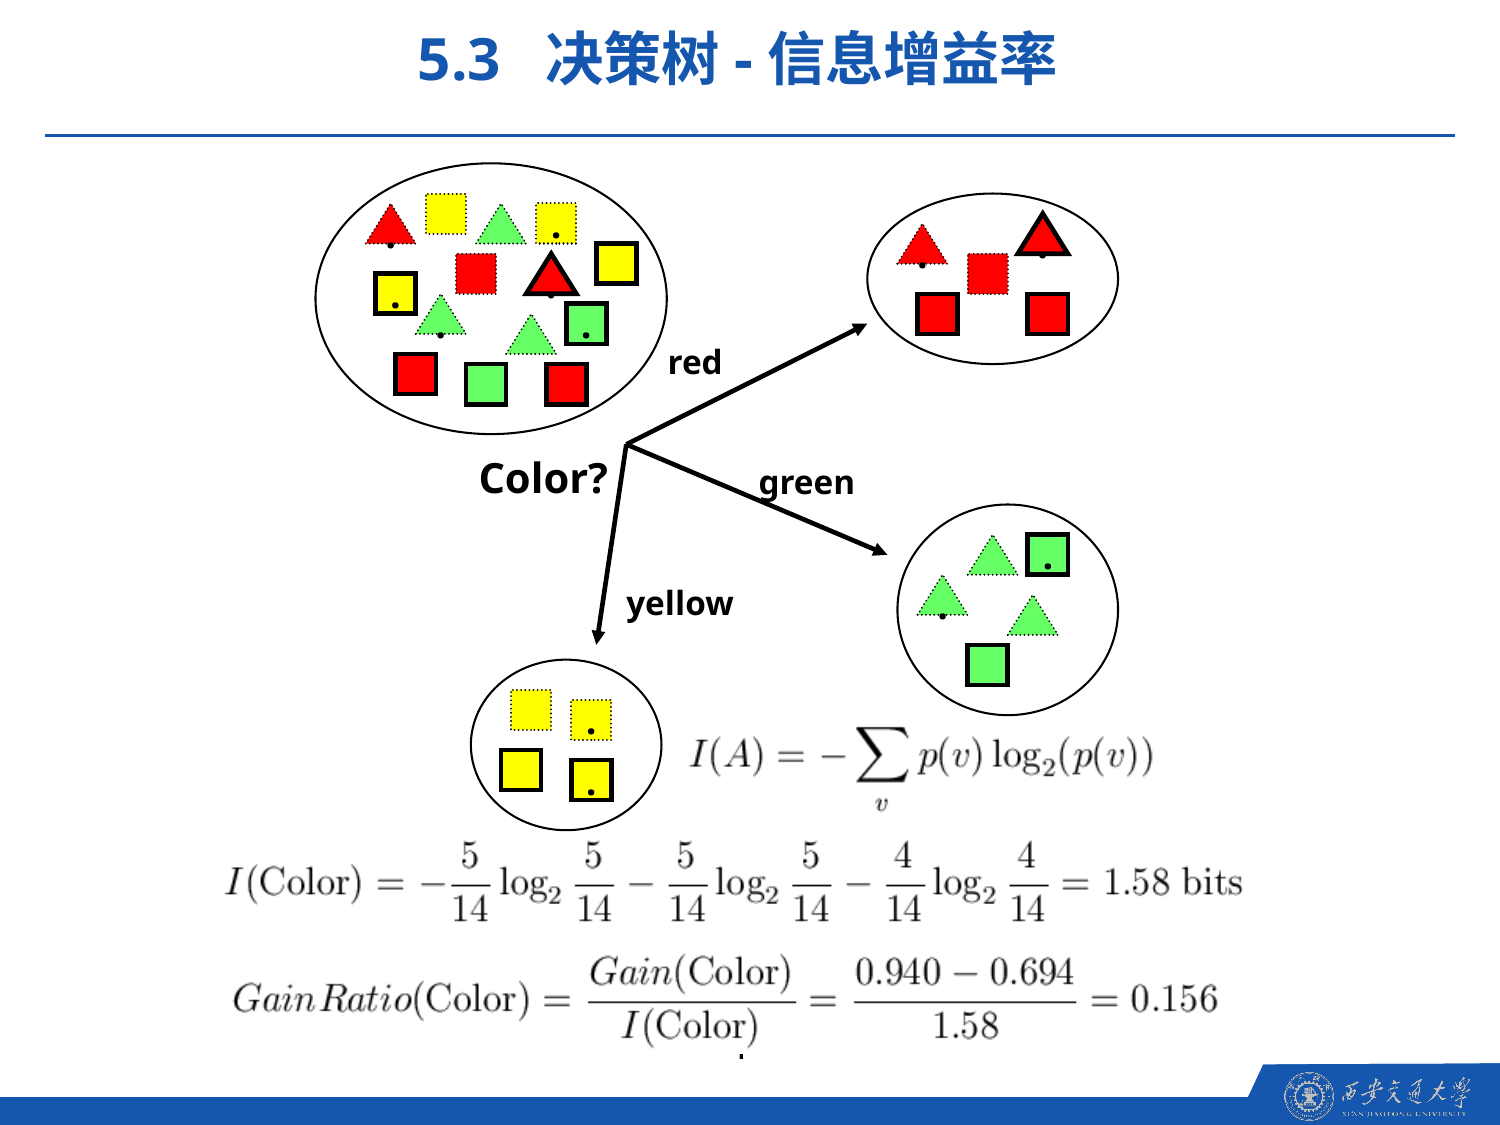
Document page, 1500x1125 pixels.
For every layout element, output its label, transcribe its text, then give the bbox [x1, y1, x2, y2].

picture [679, 718, 1165, 822]
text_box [867, 193, 1119, 365]
text_box [778, 509, 888, 556]
picture [216, 940, 1233, 1054]
text_box Color? [463, 444, 623, 510]
text_box [315, 170, 667, 435]
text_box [470, 659, 662, 831]
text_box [897, 504, 1119, 716]
text_box red [652, 333, 738, 389]
text_box yellow [611, 574, 749, 630]
text_box green [743, 454, 870, 509]
text_box [626, 323, 861, 445]
picture [214, 833, 1258, 934]
text_box [592, 510, 617, 645]
text_box 5.3 决策树-信息增益率 [135, 14, 1341, 170]
